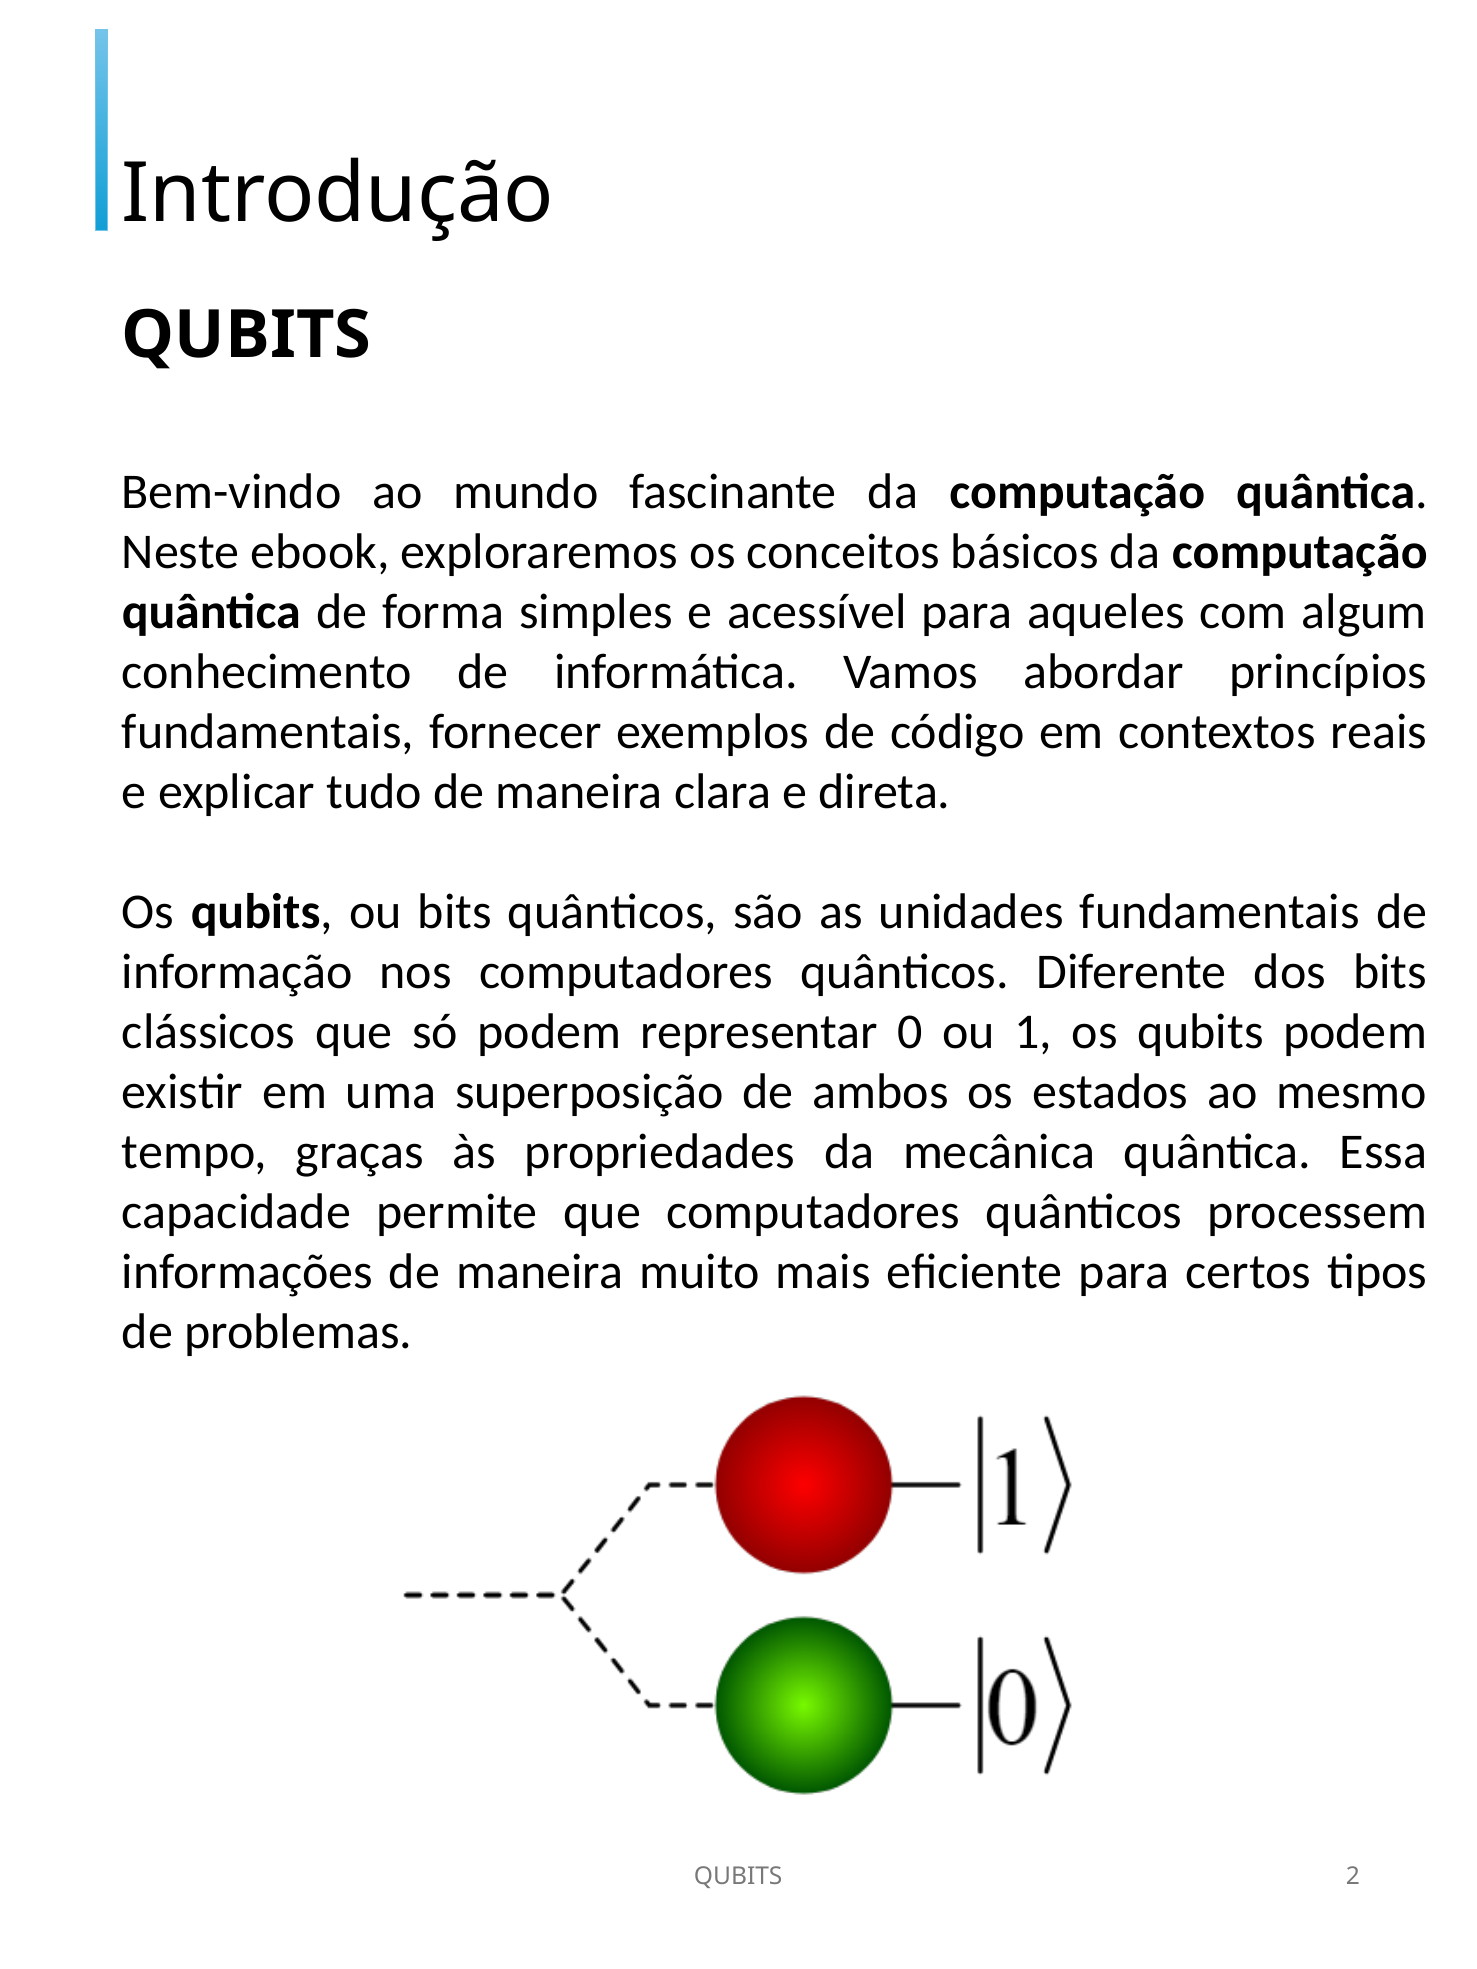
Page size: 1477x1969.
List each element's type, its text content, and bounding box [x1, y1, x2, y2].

text_box Bem-vindo ao mundo fascinante da computação quântica. Neste ebook, exploraremos os conceitos básicos da computação quântica de forma simples e acessível para aqueles com algum conhecimento de informática. Vamos abordar princípios fundamentais, fornecer exemplos de código em contextos reais e explicar tudo de maneira clara e direta. Os qubits, ou bits quânticos, são as unidades fundamentais de informação nos computadores quânticos. Diferente dos bits clássicos que só podem representar 0 ou 1, os qubits podem existir em uma superposição de ambos os estados ao mesmo tempo, graças às propriedades da mecânica quântica. Essa capacidade permite que computadores quânticos processem informações de maneira muito mais eficiente para certos tipos de problemas. [107, 451, 1443, 1366]
text_box Introdução [107, 130, 1443, 246]
footer QUBITS [489, 1824, 988, 1929]
slide_number 2 [1042, 1824, 1375, 1929]
picture [385, 1374, 1092, 1817]
text_box [95, 29, 108, 231]
text_box QUBITS [107, 283, 1443, 378]
